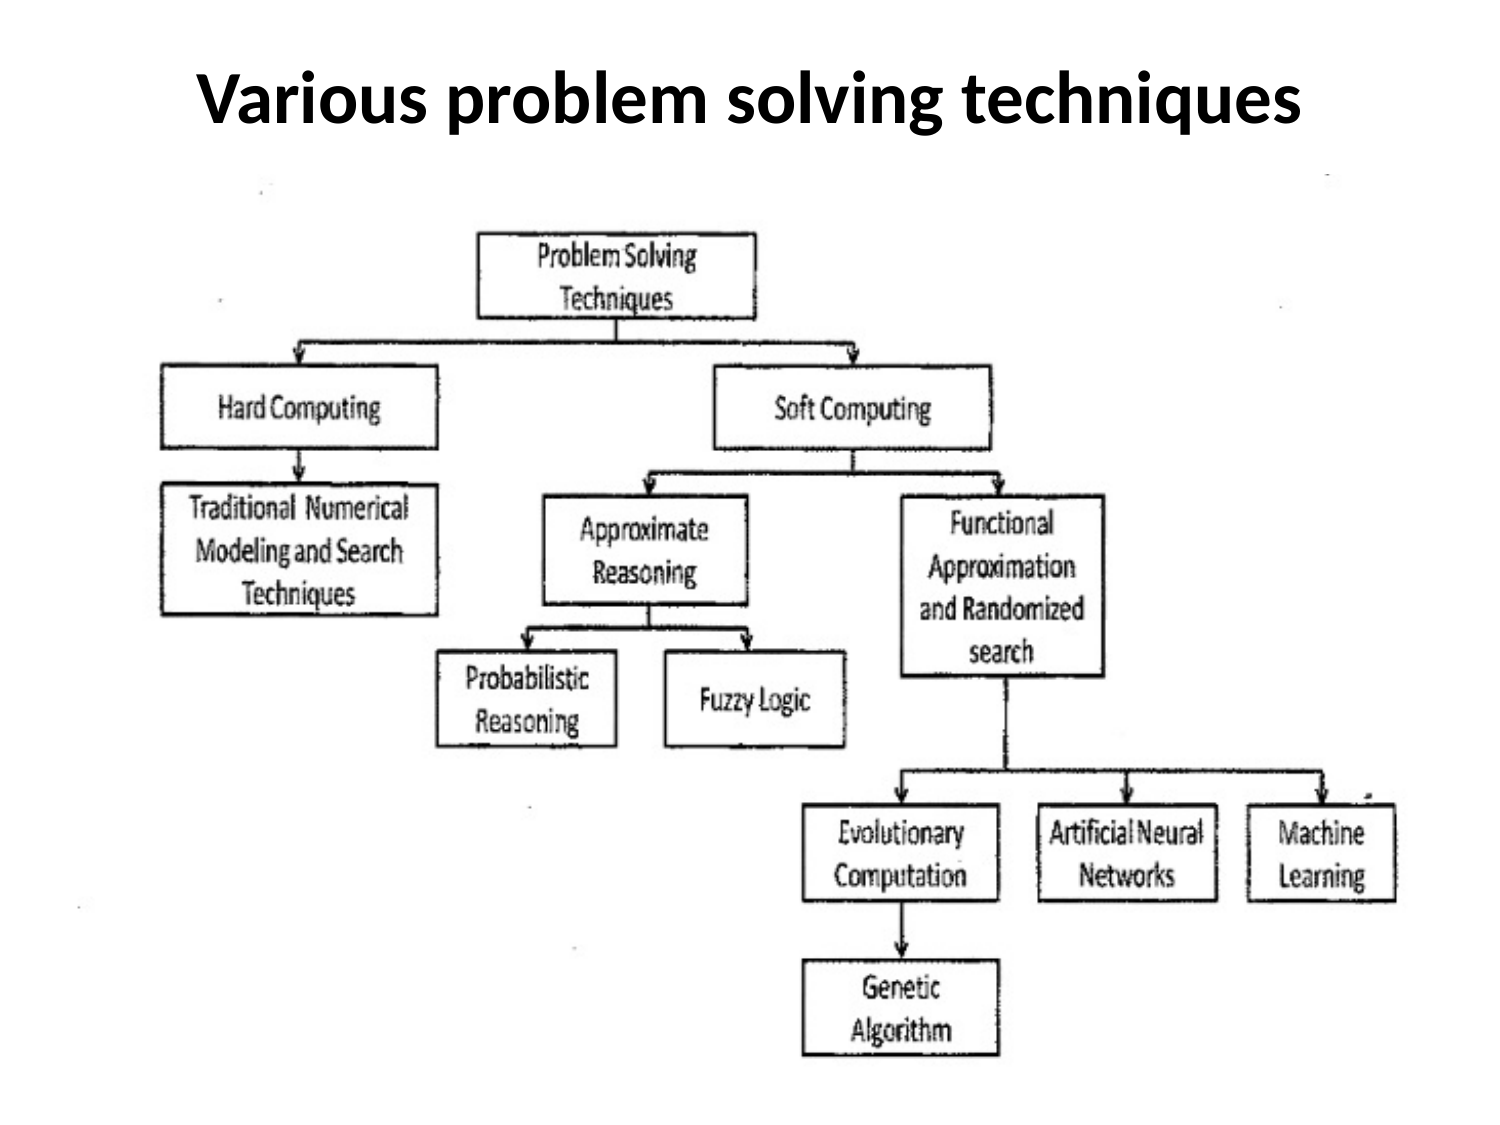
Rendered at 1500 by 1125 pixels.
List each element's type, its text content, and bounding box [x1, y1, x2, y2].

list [62, 174, 1476, 1082]
title Various problem solving techniques [75, 0, 1425, 173]
